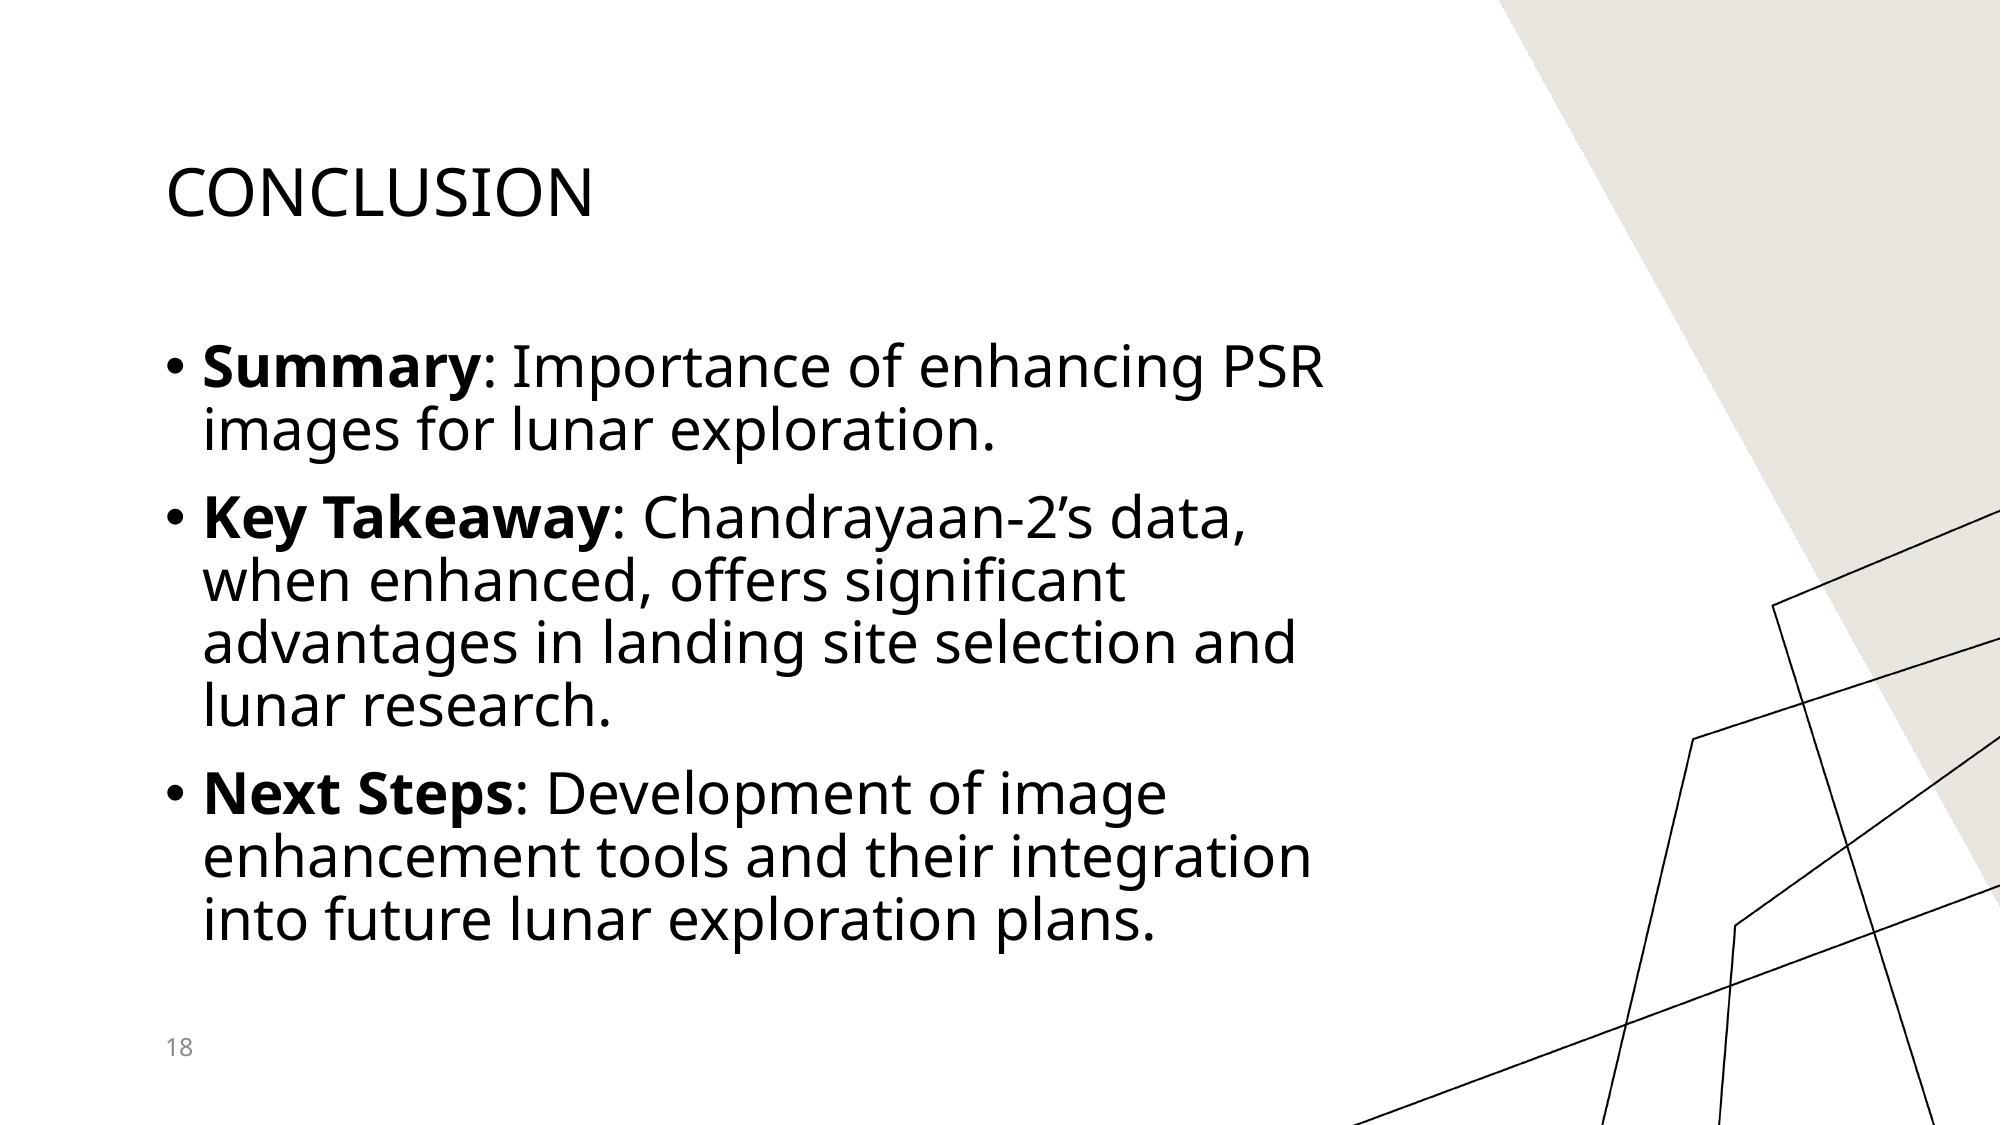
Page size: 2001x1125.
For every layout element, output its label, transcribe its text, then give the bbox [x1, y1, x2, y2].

title Conclusion [150, 59, 1344, 329]
picture [1281, 0, 2000, 1125]
slide_number 18 [150, 1024, 254, 1074]
list Summary: Importance of enhancing PSR images for lunar exploration. Key Takeaway: Chandrayaan-2’s data, when enhanced, offers significant advantages in landing site selection and lunar research. Next Steps: Development of image enhancement tools and their integration into future lunar exploration plans. [150, 329, 1344, 1012]
